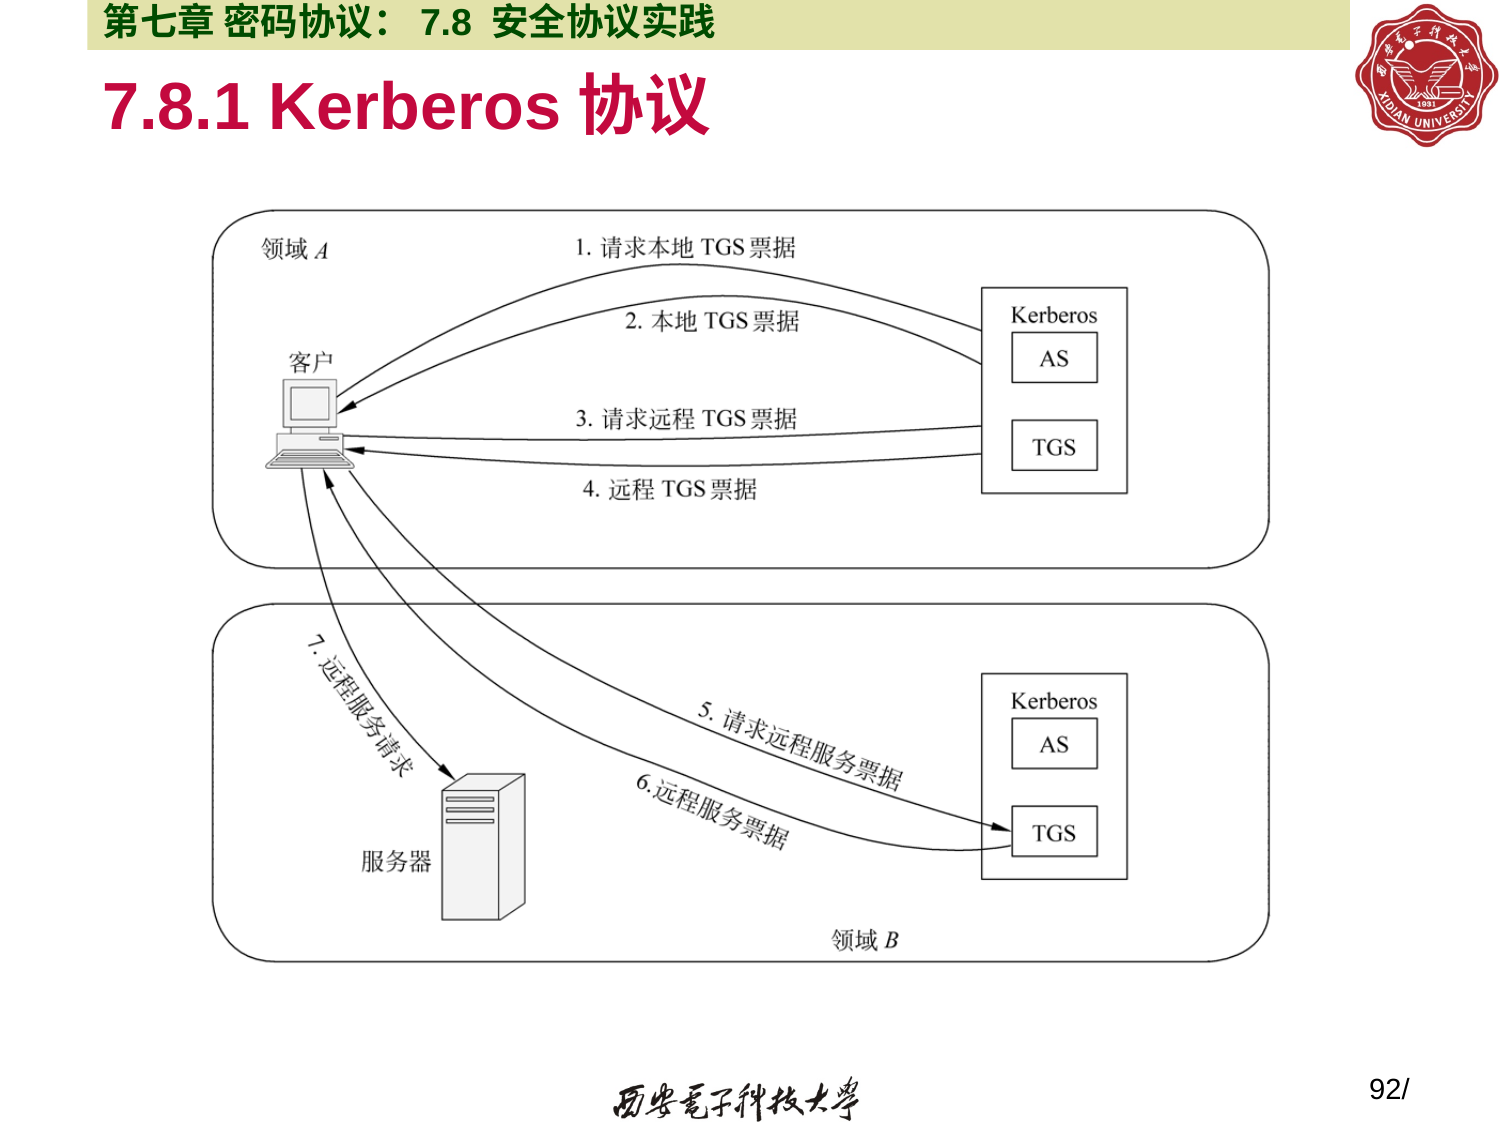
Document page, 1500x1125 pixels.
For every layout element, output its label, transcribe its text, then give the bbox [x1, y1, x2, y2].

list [199, 199, 1276, 971]
picture [612, 1076, 863, 1125]
picture [1350, 0, 1500, 150]
text_box 7.8.1 Kerberos协议 [87, 62, 1350, 150]
text_box 第七章 密码协议：7.8 安全协议实践 [87, 0, 1350, 50]
slide_number 92/ [1212, 1062, 1426, 1113]
